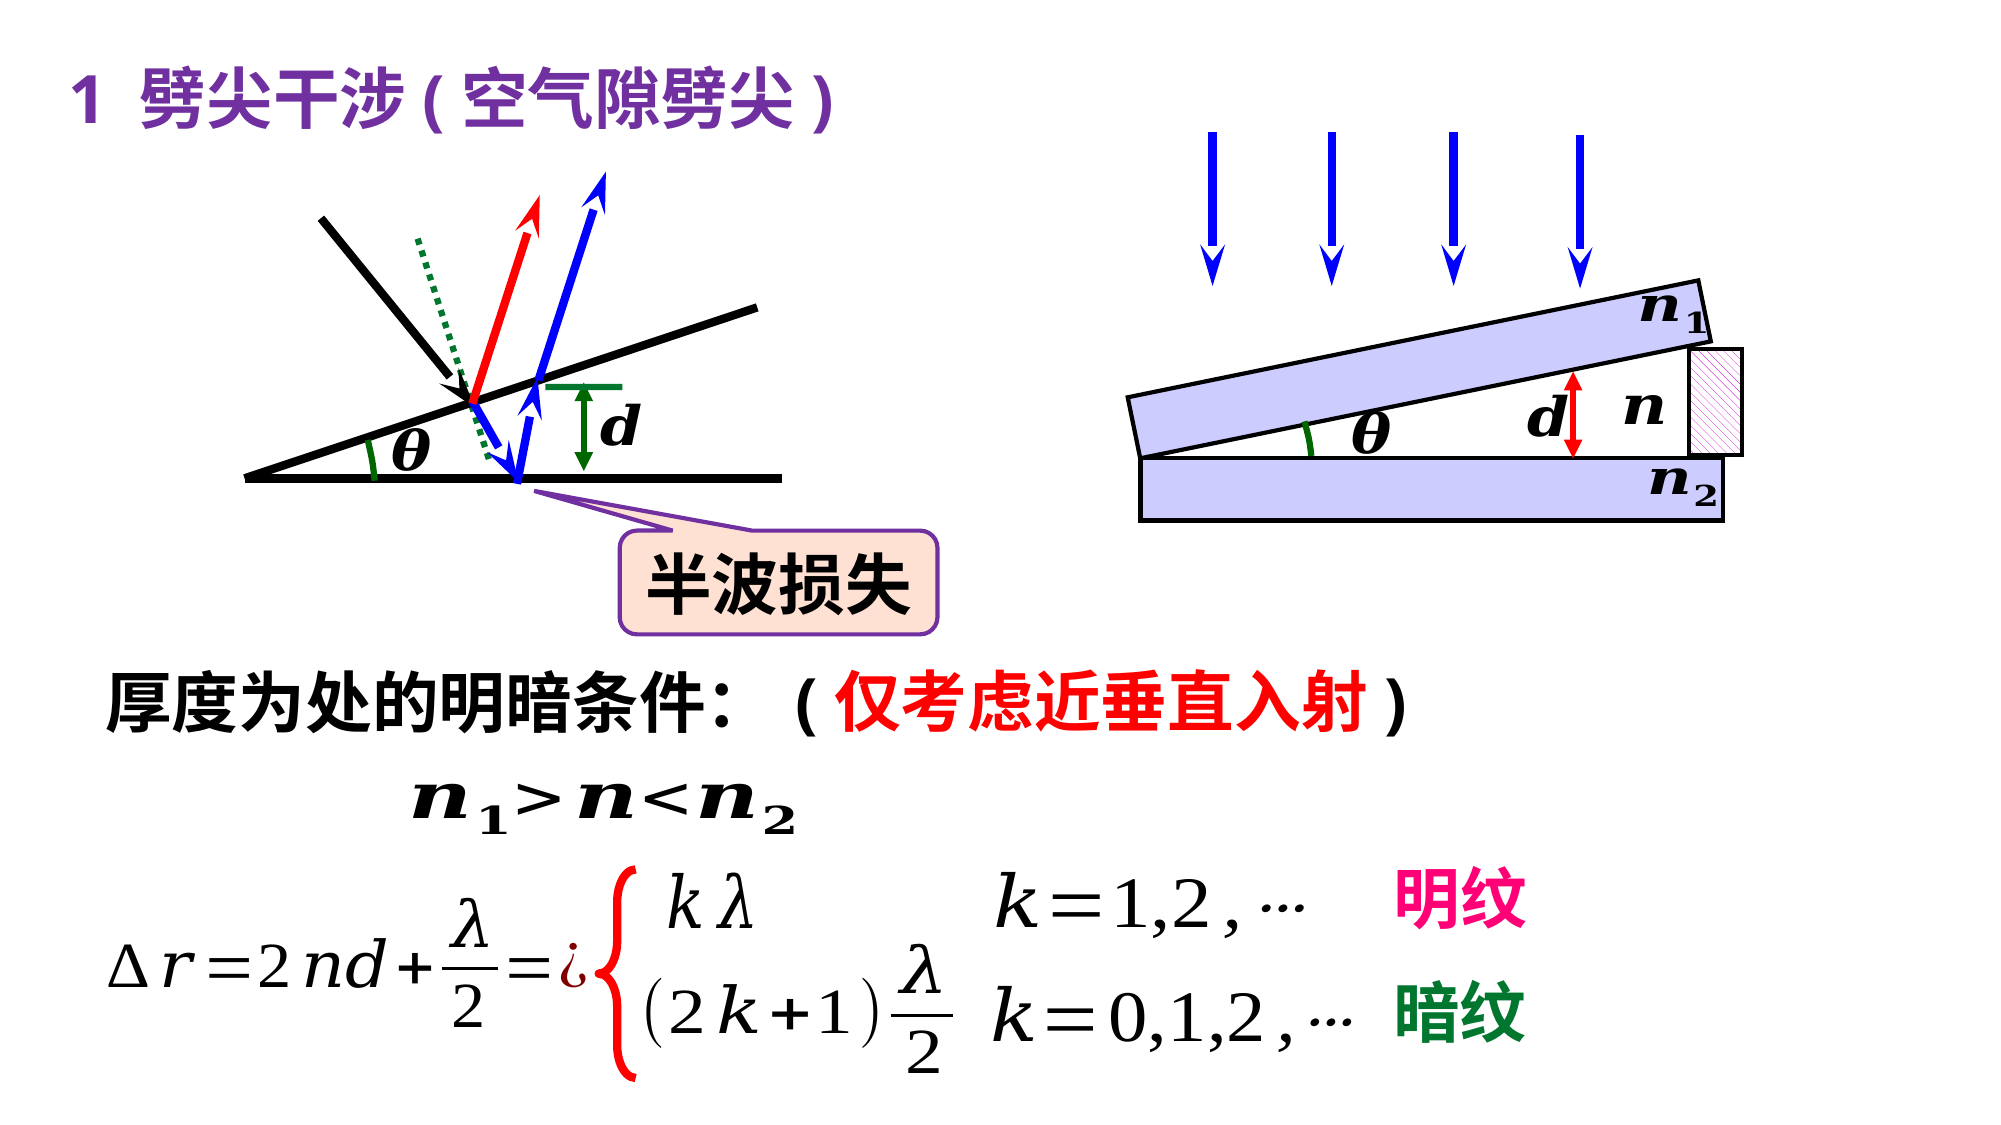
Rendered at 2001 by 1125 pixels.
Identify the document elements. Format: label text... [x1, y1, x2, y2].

text_box (仅考虑近垂直入射) [780, 652, 1422, 747]
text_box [320, 218, 472, 408]
text_box [1139, 457, 1724, 522]
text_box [244, 307, 472, 479]
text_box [472, 404, 516, 483]
text_box 暗纹 [1378, 963, 1542, 1059]
text_box [1303, 421, 1313, 457]
text_box [598, 869, 636, 1078]
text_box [538, 171, 606, 381]
text_box 1 劈尖干涉(空气隙劈尖) [53, 49, 849, 145]
text_box 半波损失 [533, 489, 939, 636]
text_box 明纹 [1378, 849, 1542, 944]
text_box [516, 404, 538, 484]
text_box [472, 194, 540, 404]
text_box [538, 307, 758, 479]
text_box [1688, 348, 1743, 456]
text_box [1126, 279, 1713, 460]
